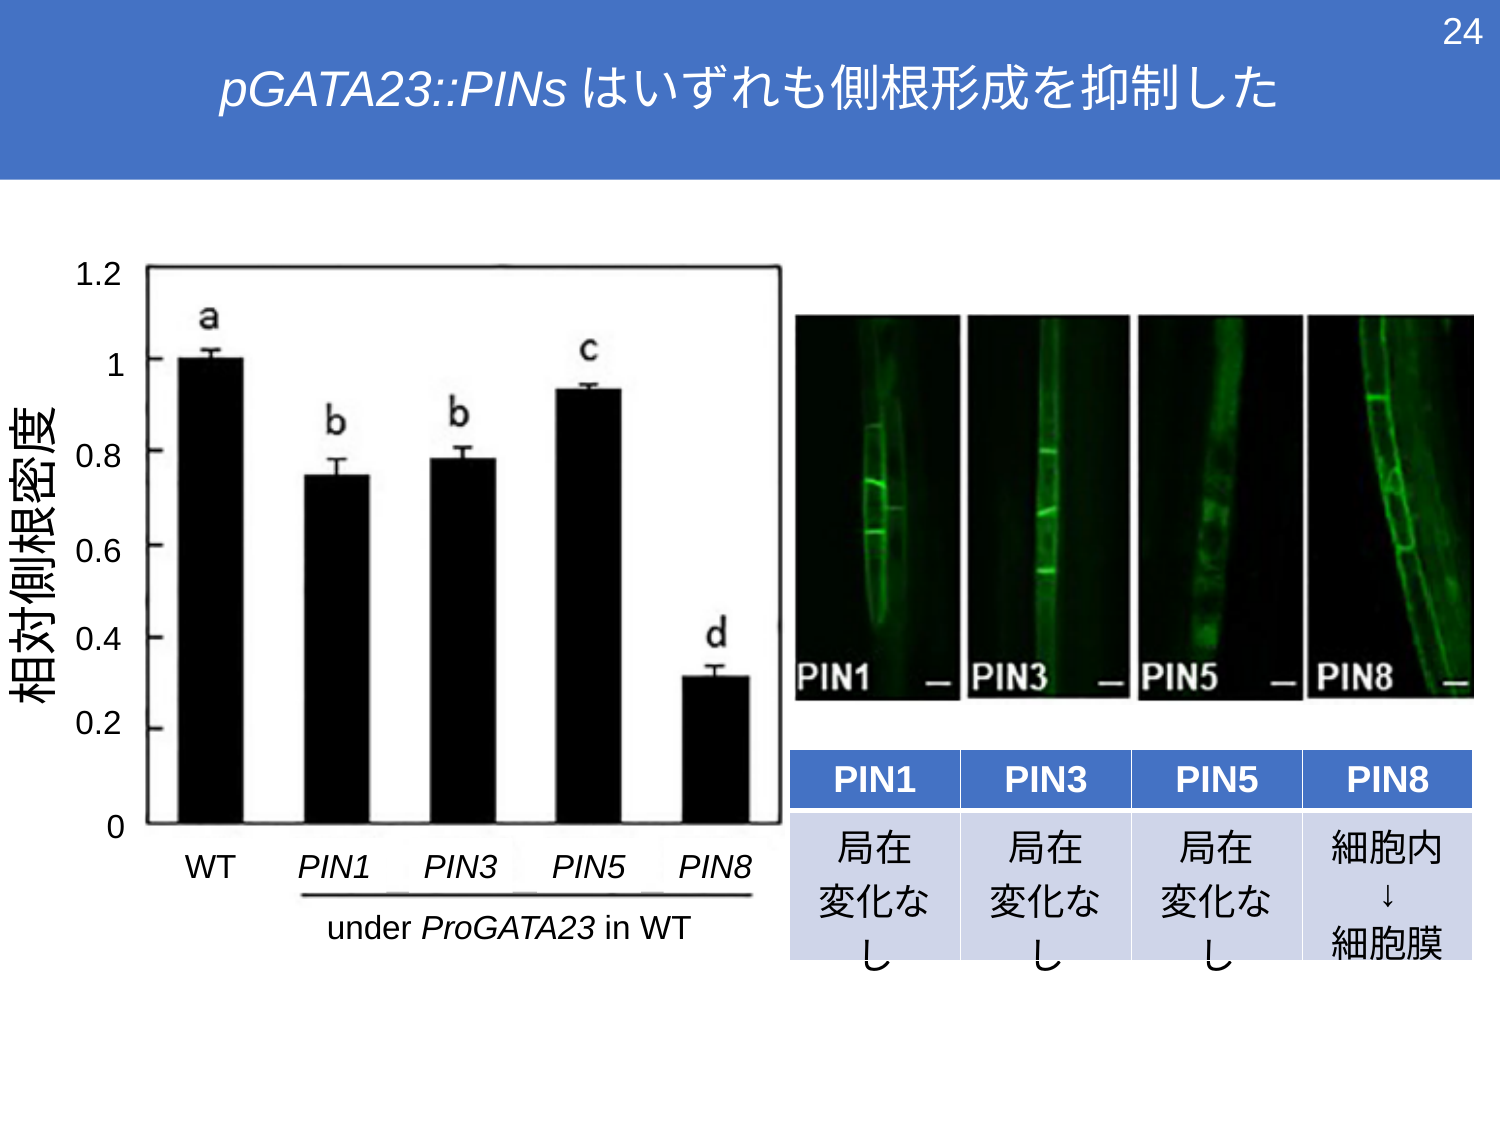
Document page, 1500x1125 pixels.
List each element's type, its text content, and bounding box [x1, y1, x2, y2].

table_header PIN8 [1303, 750, 1472, 808]
title pGATA23::PINsはいずれも側根形成を抑制した [0, 0, 1500, 180]
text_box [59, 244, 785, 955]
table_cell 局在 変化なし [790, 813, 960, 960]
slide_number 23 [1161, 0, 1499, 60]
table_cell 局在 変化なし [1132, 813, 1302, 960]
table_header PIN3 [961, 750, 1131, 808]
table_cell 細胞内 ↓ 細胞膜 [1303, 813, 1472, 960]
table_header PIN5 [1132, 750, 1302, 808]
text_box 相対側根密度 [0, 390, 59, 721]
table_cell 局在 変化なし [961, 813, 1131, 960]
picture [794, 314, 1474, 705]
table_header PIN1 [790, 750, 960, 808]
